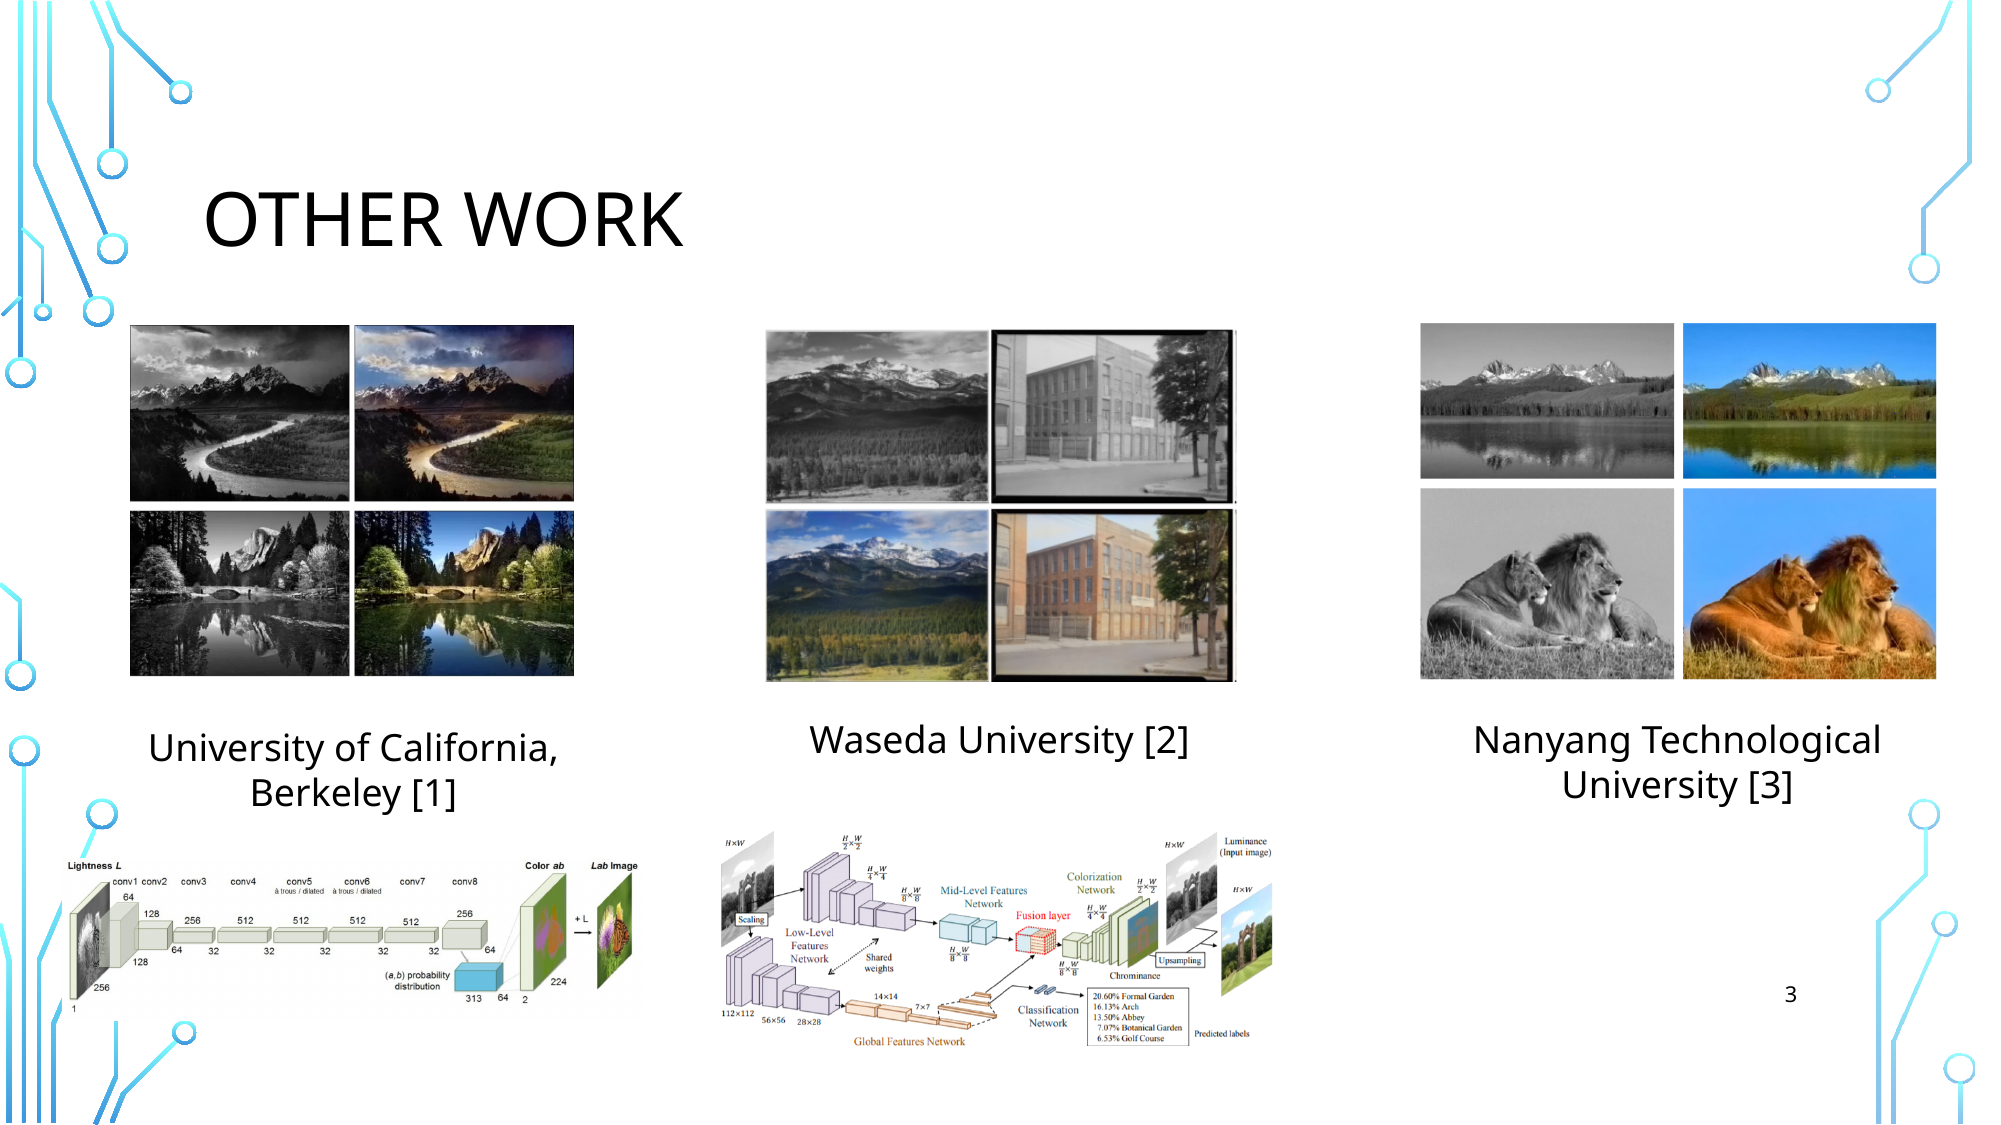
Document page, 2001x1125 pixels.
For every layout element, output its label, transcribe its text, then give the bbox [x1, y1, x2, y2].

picture [762, 318, 1237, 682]
text_box Waseda University [2] [777, 709, 1222, 769]
text_box University of California, Berkeley [1] [131, 716, 576, 822]
slide_number 3 [1685, 965, 1813, 1025]
text_box Nanyang Technological University [3] [1456, 709, 1900, 814]
picture [1415, 318, 1941, 682]
picture [708, 822, 1292, 1046]
title Other work [187, 101, 1813, 344]
picture [61, 857, 646, 1021]
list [123, 318, 584, 682]
